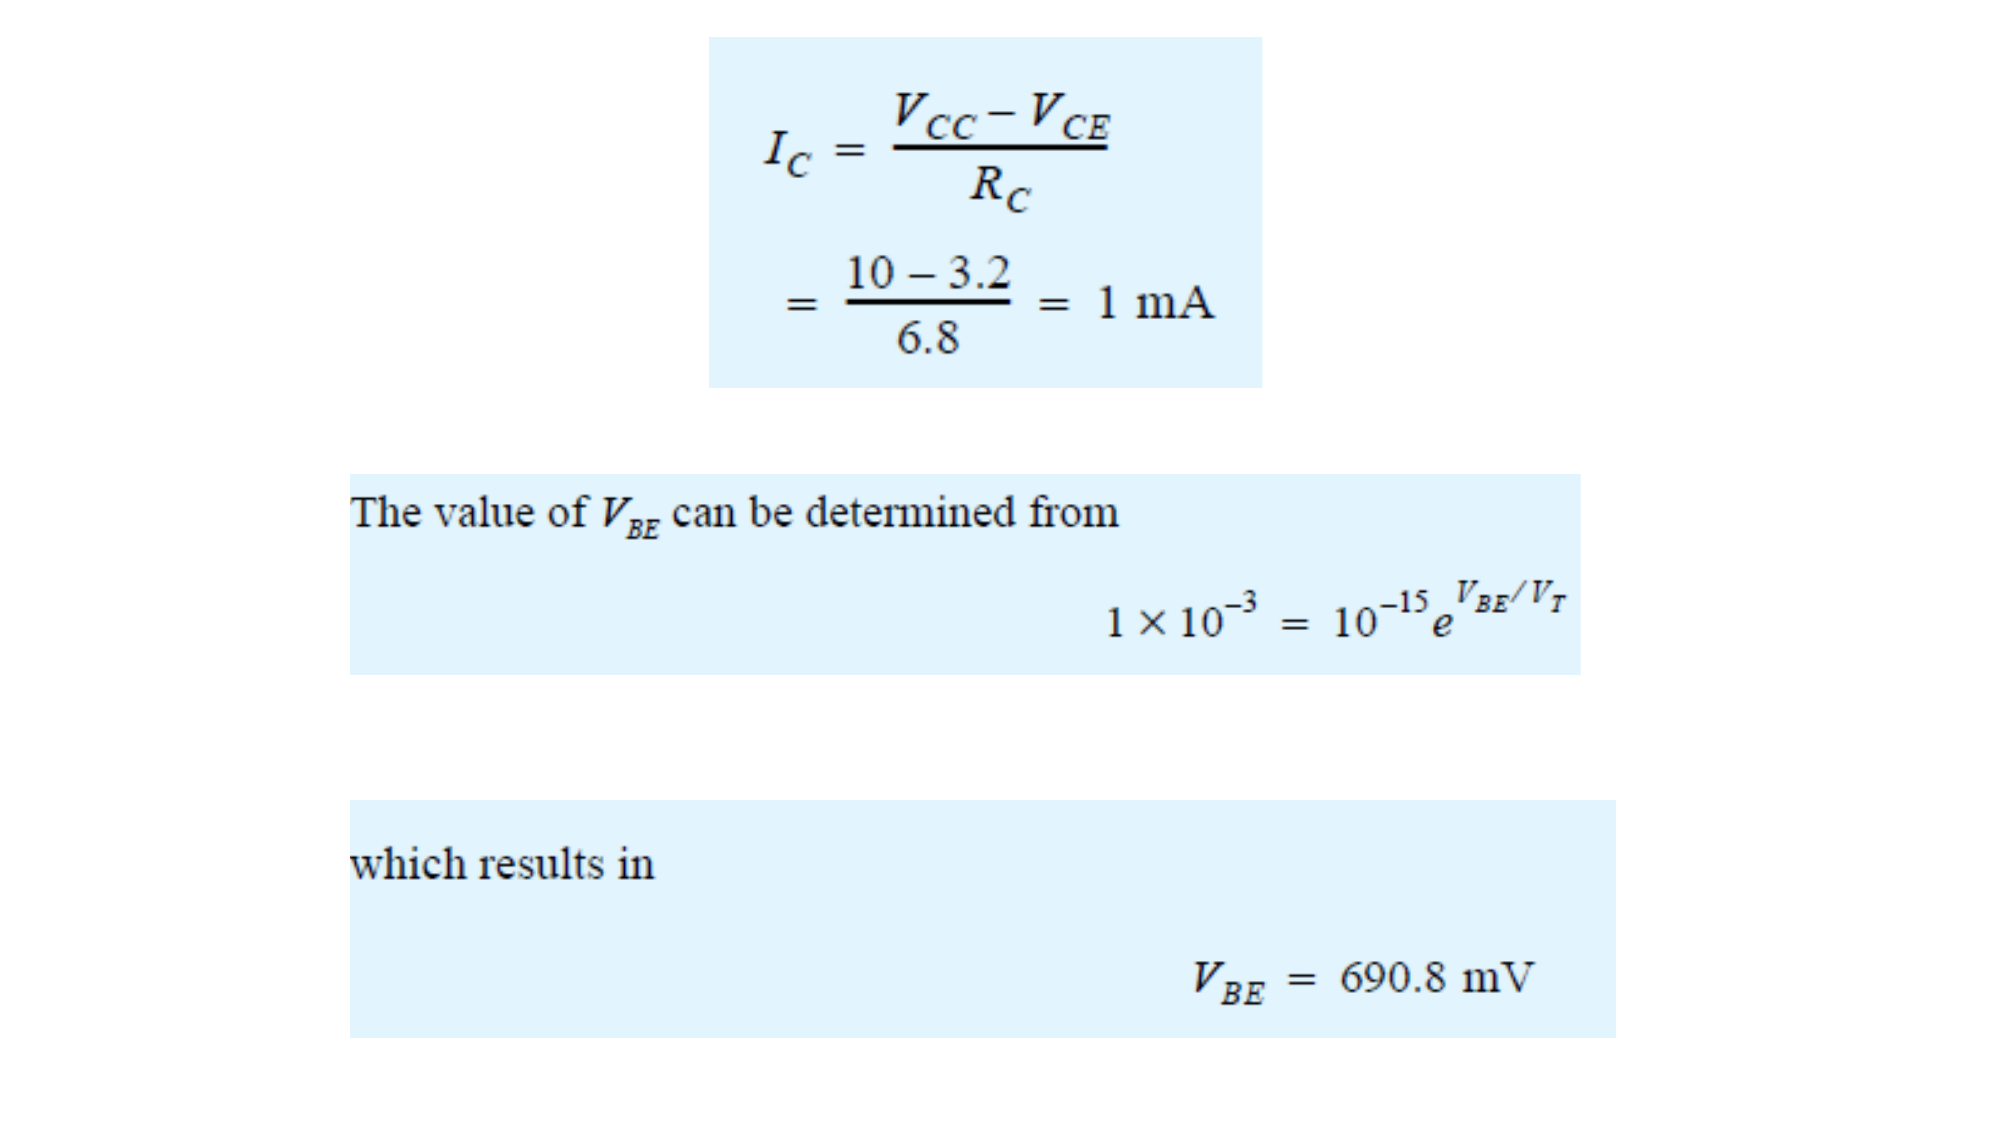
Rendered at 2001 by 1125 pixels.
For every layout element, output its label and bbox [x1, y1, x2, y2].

picture [349, 474, 1581, 675]
picture [349, 799, 1617, 1038]
picture [709, 37, 1263, 388]
